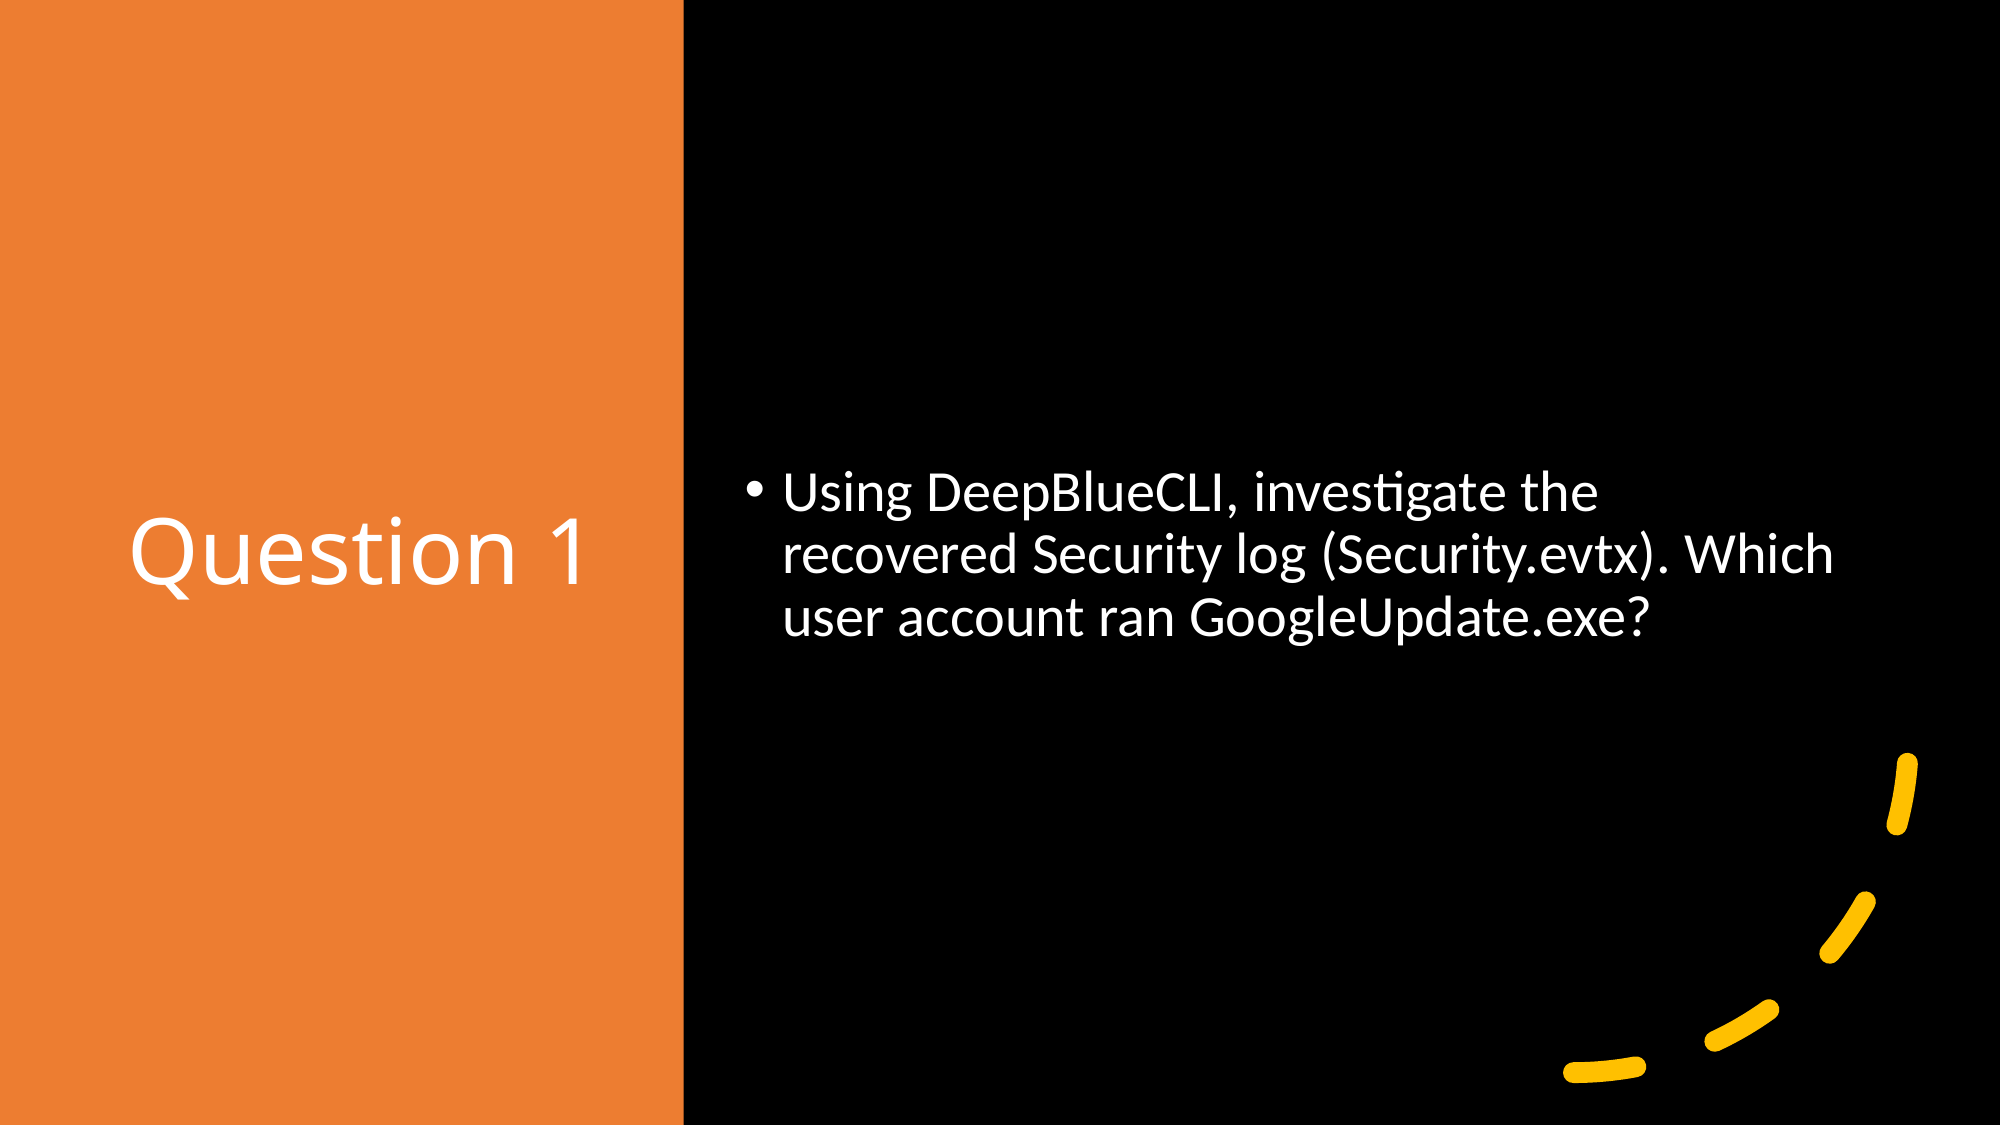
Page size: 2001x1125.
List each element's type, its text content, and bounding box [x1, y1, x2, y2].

text_box [0, 0, 685, 1125]
title Question 1 [112, 97, 638, 1014]
text_box [1572, 1014, 1764, 1074]
text_box [1863, 737, 1909, 907]
list Using DeepBlueCLI, investigate the recovered Security log (Security.evtx). Which user account ran GoogleUpdate.exe? [729, 97, 1863, 1014]
text_box [685, 0, 2000, 1125]
